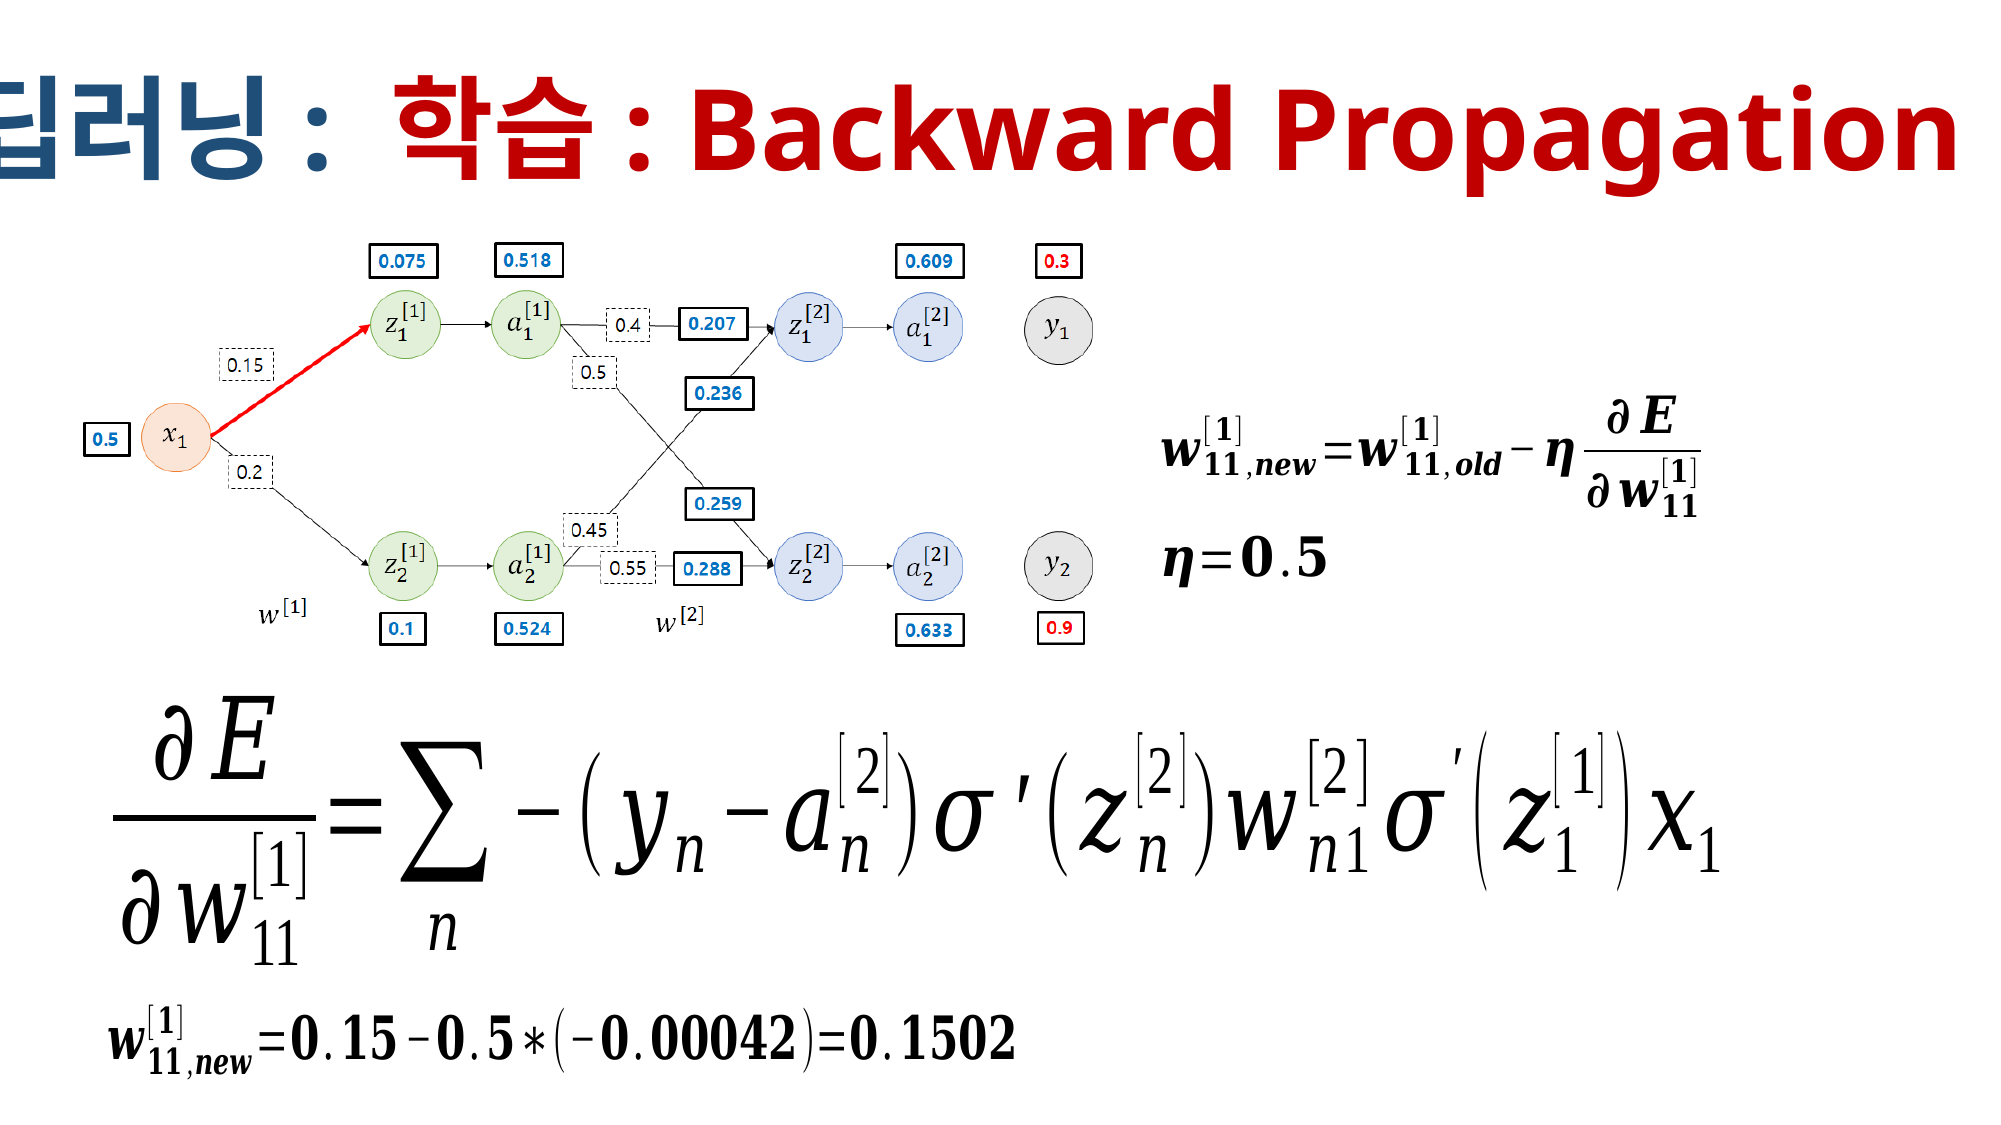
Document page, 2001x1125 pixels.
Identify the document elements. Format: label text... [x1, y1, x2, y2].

text_box 딥러닝: 학습: Backward Propagation [0, 50, 1979, 201]
picture [80, 241, 1093, 652]
